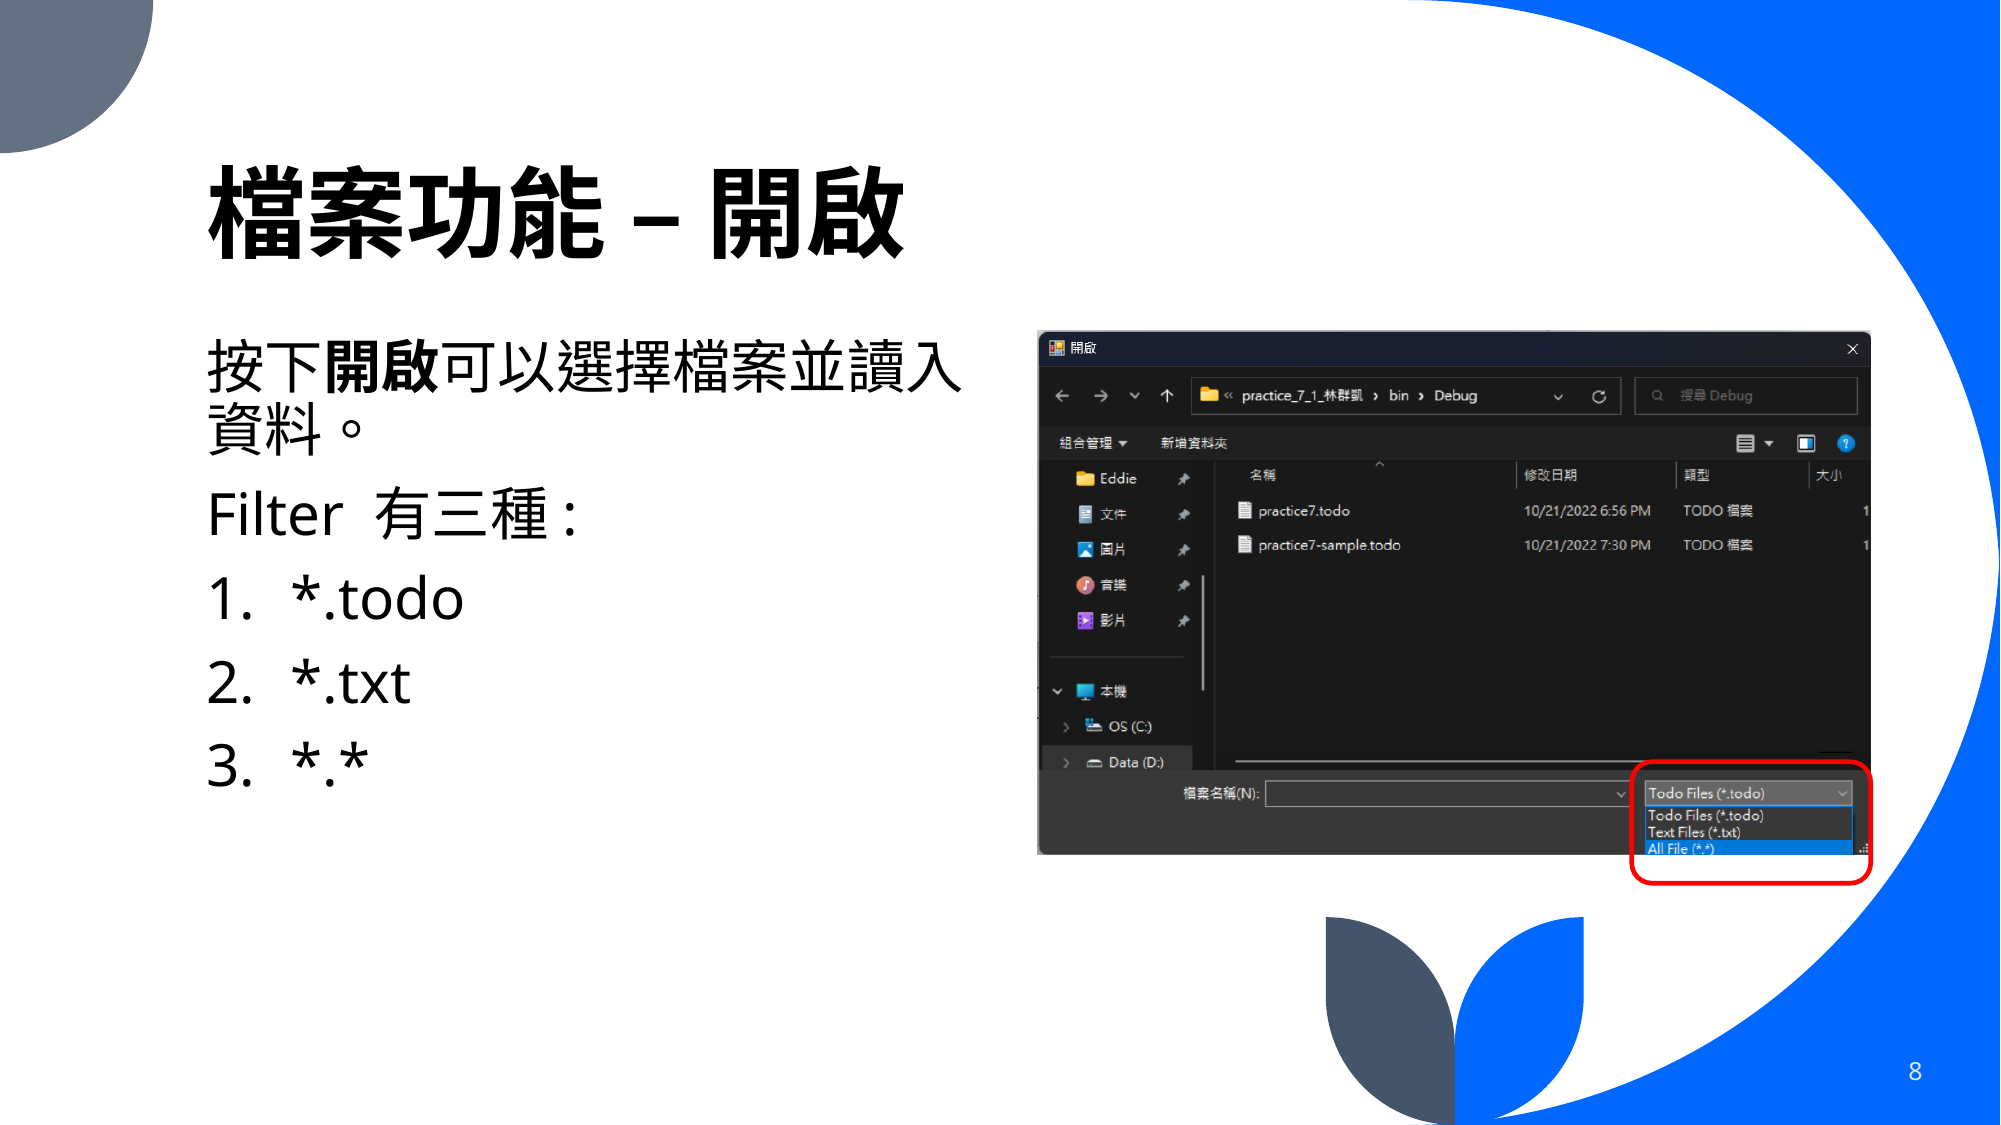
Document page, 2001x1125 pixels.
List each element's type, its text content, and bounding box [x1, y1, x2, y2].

list 按下開啟可以選擇檔案並讀入資料。 Filter 有三種: *.todo *.txt *.* [191, 330, 1000, 884]
slide_number 8 [1665, 1042, 1938, 1103]
title 檔案功能 – 開啟 [191, 62, 1796, 280]
text_box [1630, 776, 1872, 885]
picture [1037, 330, 1871, 855]
